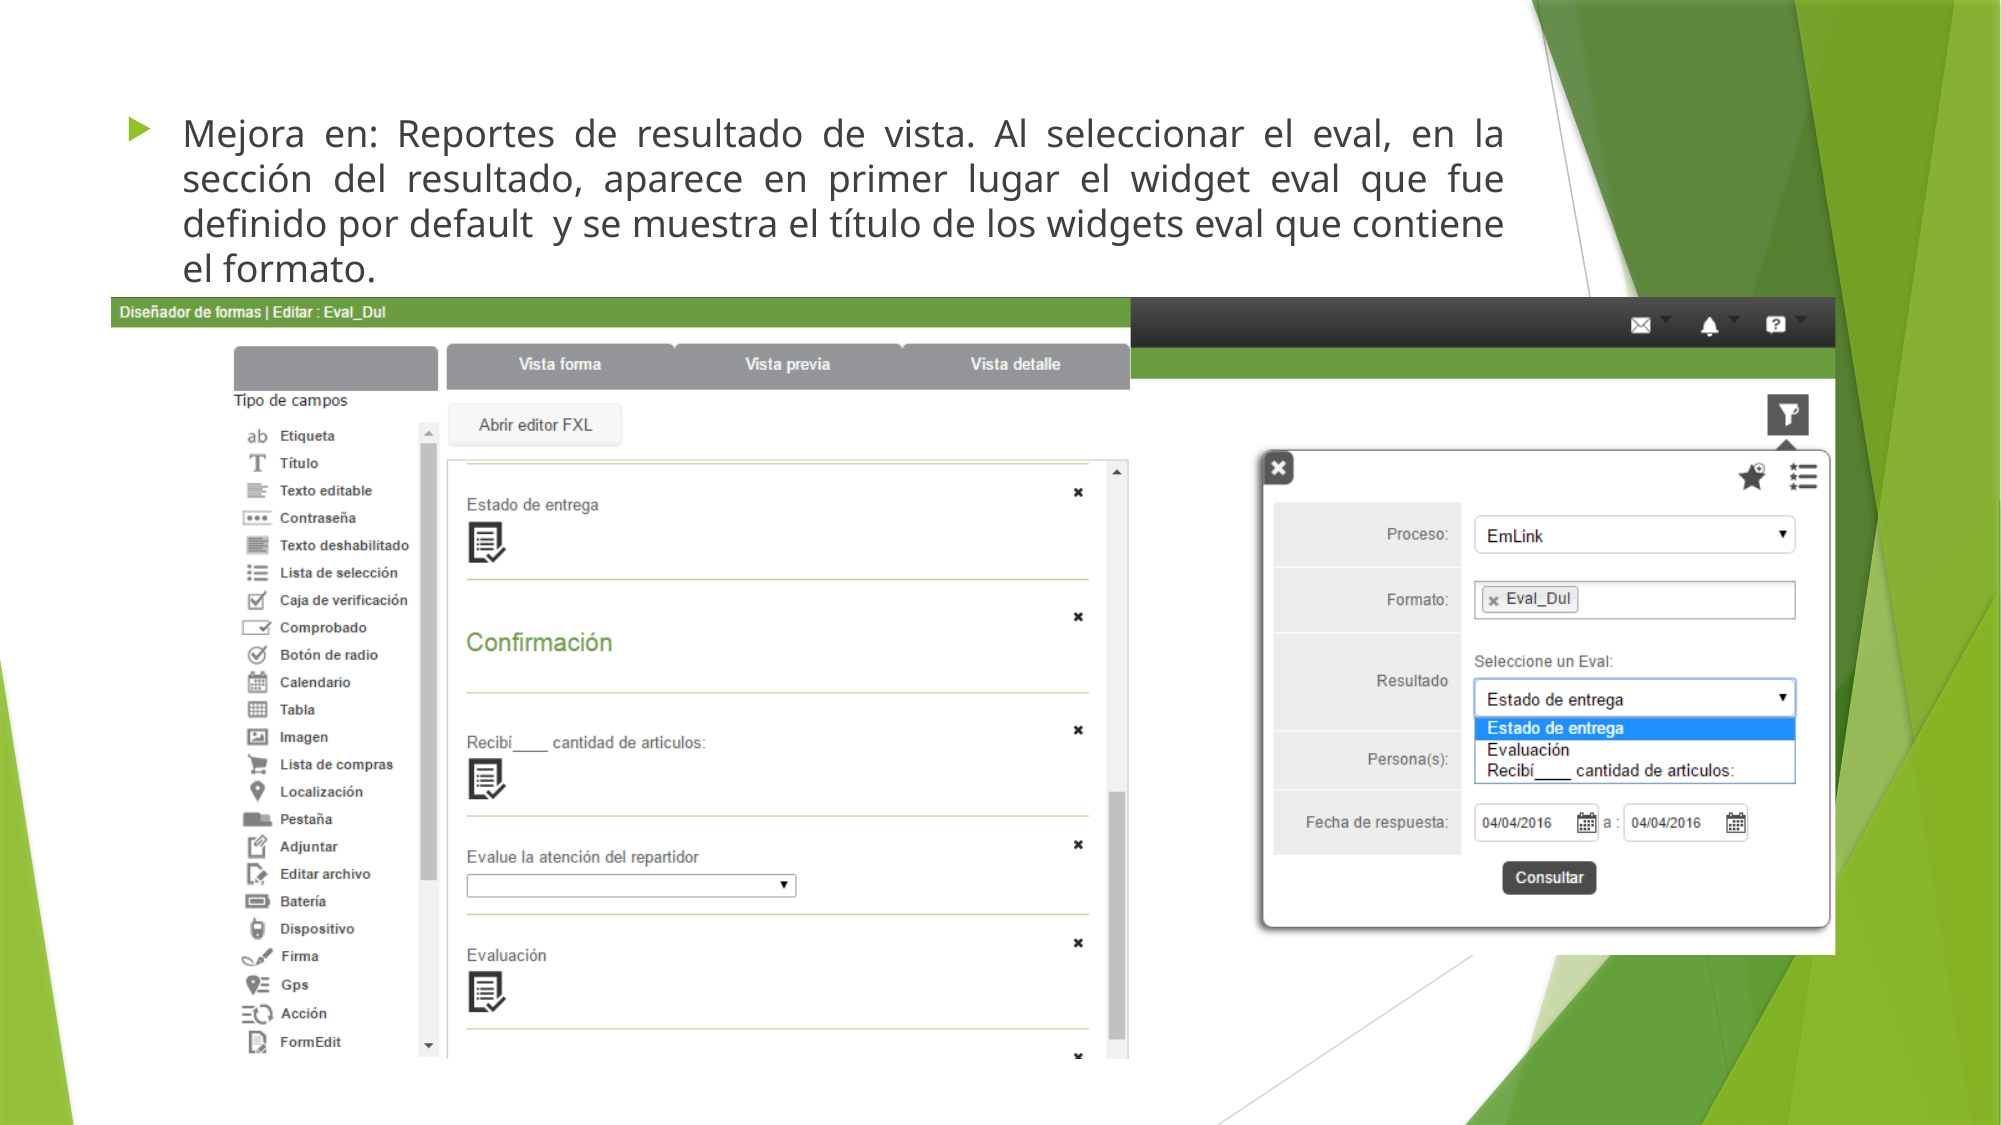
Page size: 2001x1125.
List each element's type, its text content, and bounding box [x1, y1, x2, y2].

picture [110, 297, 1836, 1059]
list Mejora en: Reportes de resultado de vista. Al seleccionar el eval, en la sección del resultado, aparece en primer lugar el widget eval que fue definido por default y se muestra el título de los widgets eval que contiene el formato. [111, 102, 1522, 297]
